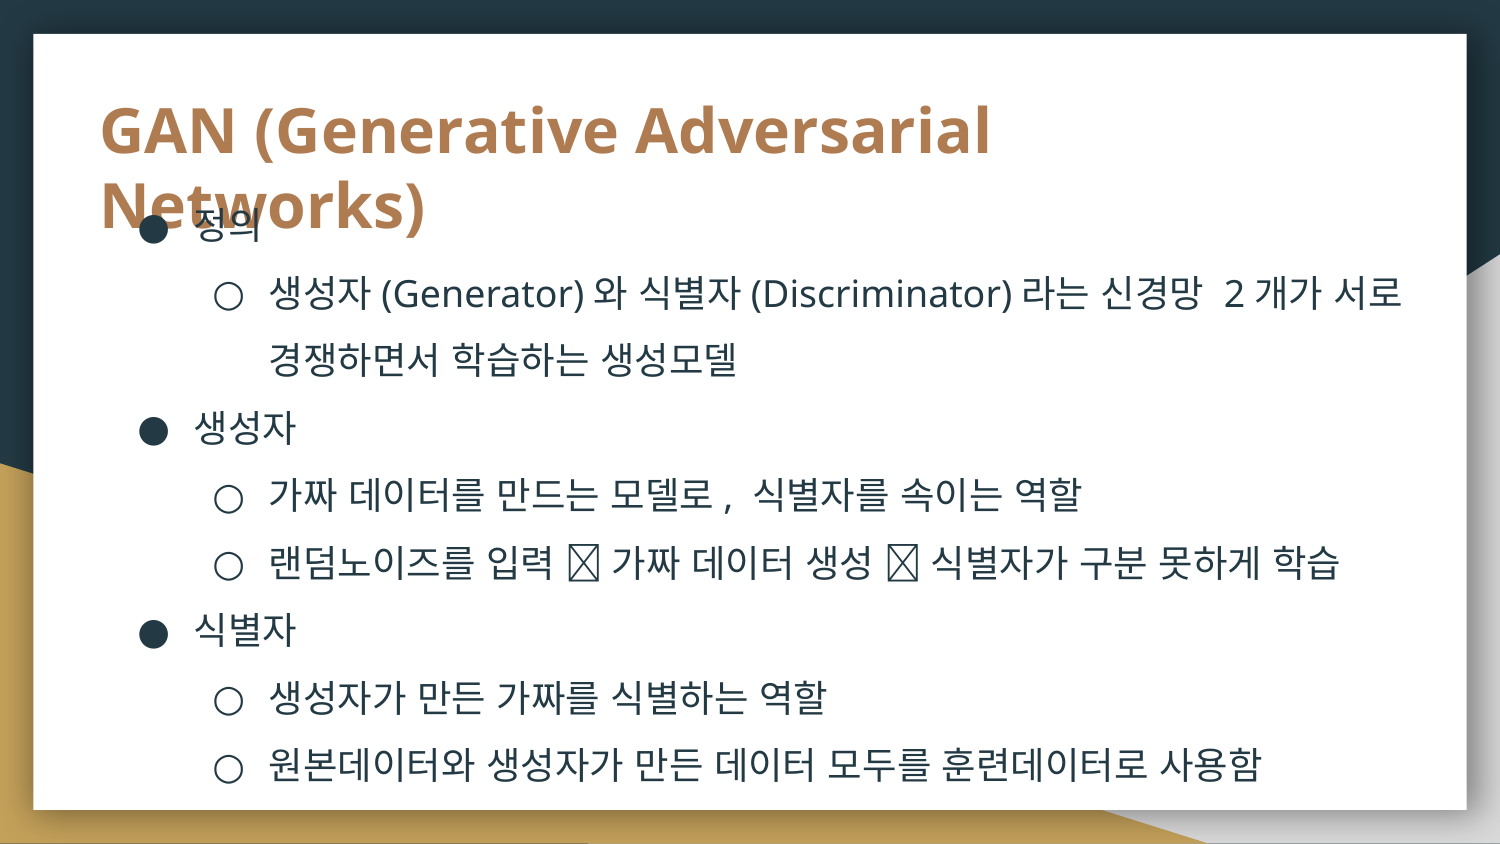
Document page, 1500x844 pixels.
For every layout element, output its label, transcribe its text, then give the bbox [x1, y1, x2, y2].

title GAN (Generative Adversarial Networks) [84, 76, 1273, 171]
text_box 정의 생성자(Generator)와 식별자(Discriminator)라는 신경망 2개가 서로 경쟁하면서 학습하는 생성모델 생성자 가짜 데이터를 만드는 모델로, 식별자를 속이는 역할 랜덤노이즈를 입력  가짜 데이터 생성  식별자가 구분 못하게 학습 식별자 생성자가 만든 가짜를 식별하는 역할 원본데이터와 생성자가 만든 데이터 모두를 훈련데이터로 사용함 [103, 164, 1455, 667]
